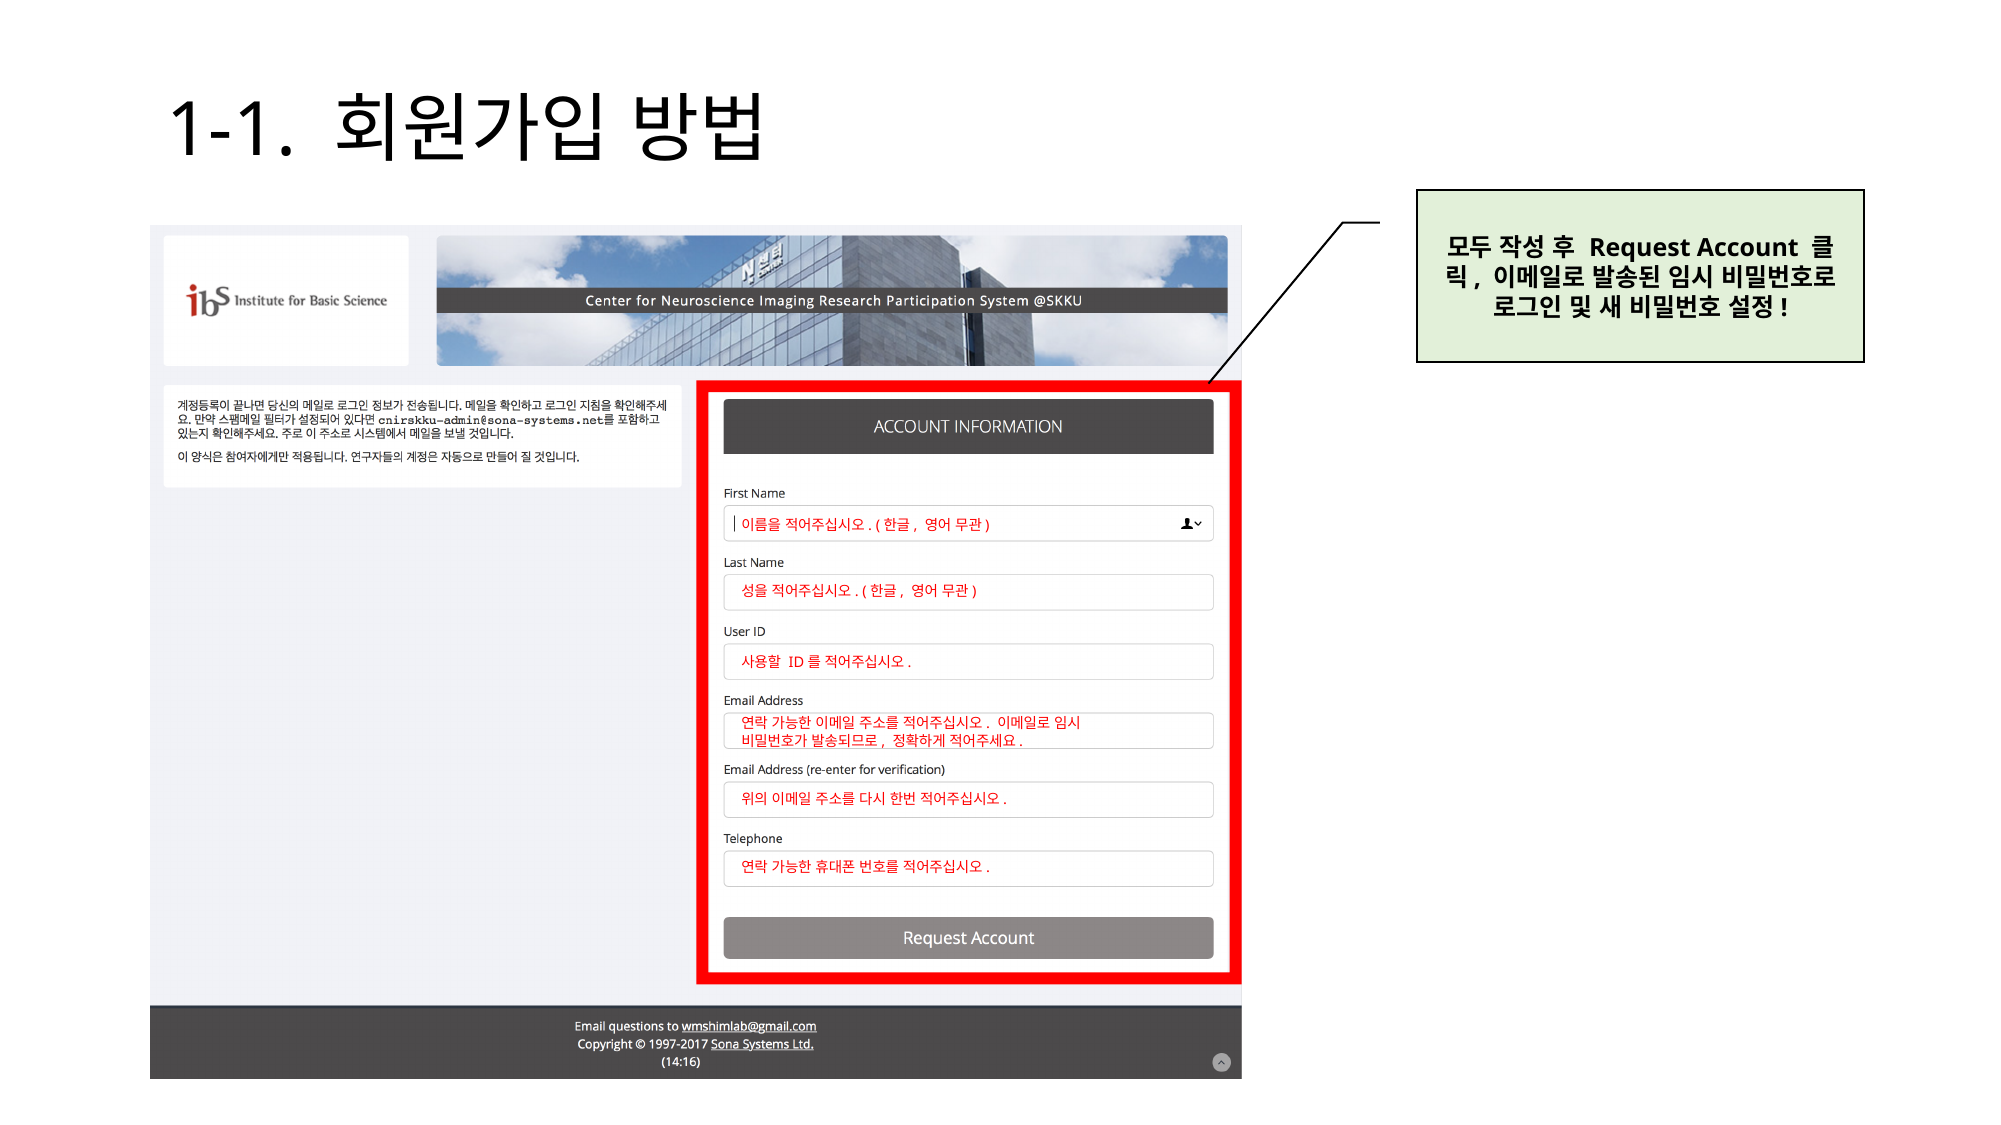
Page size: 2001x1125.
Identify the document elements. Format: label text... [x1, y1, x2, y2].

title 1-1. 회원가입 방법 [150, 21, 1876, 240]
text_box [150, 190, 1865, 1080]
